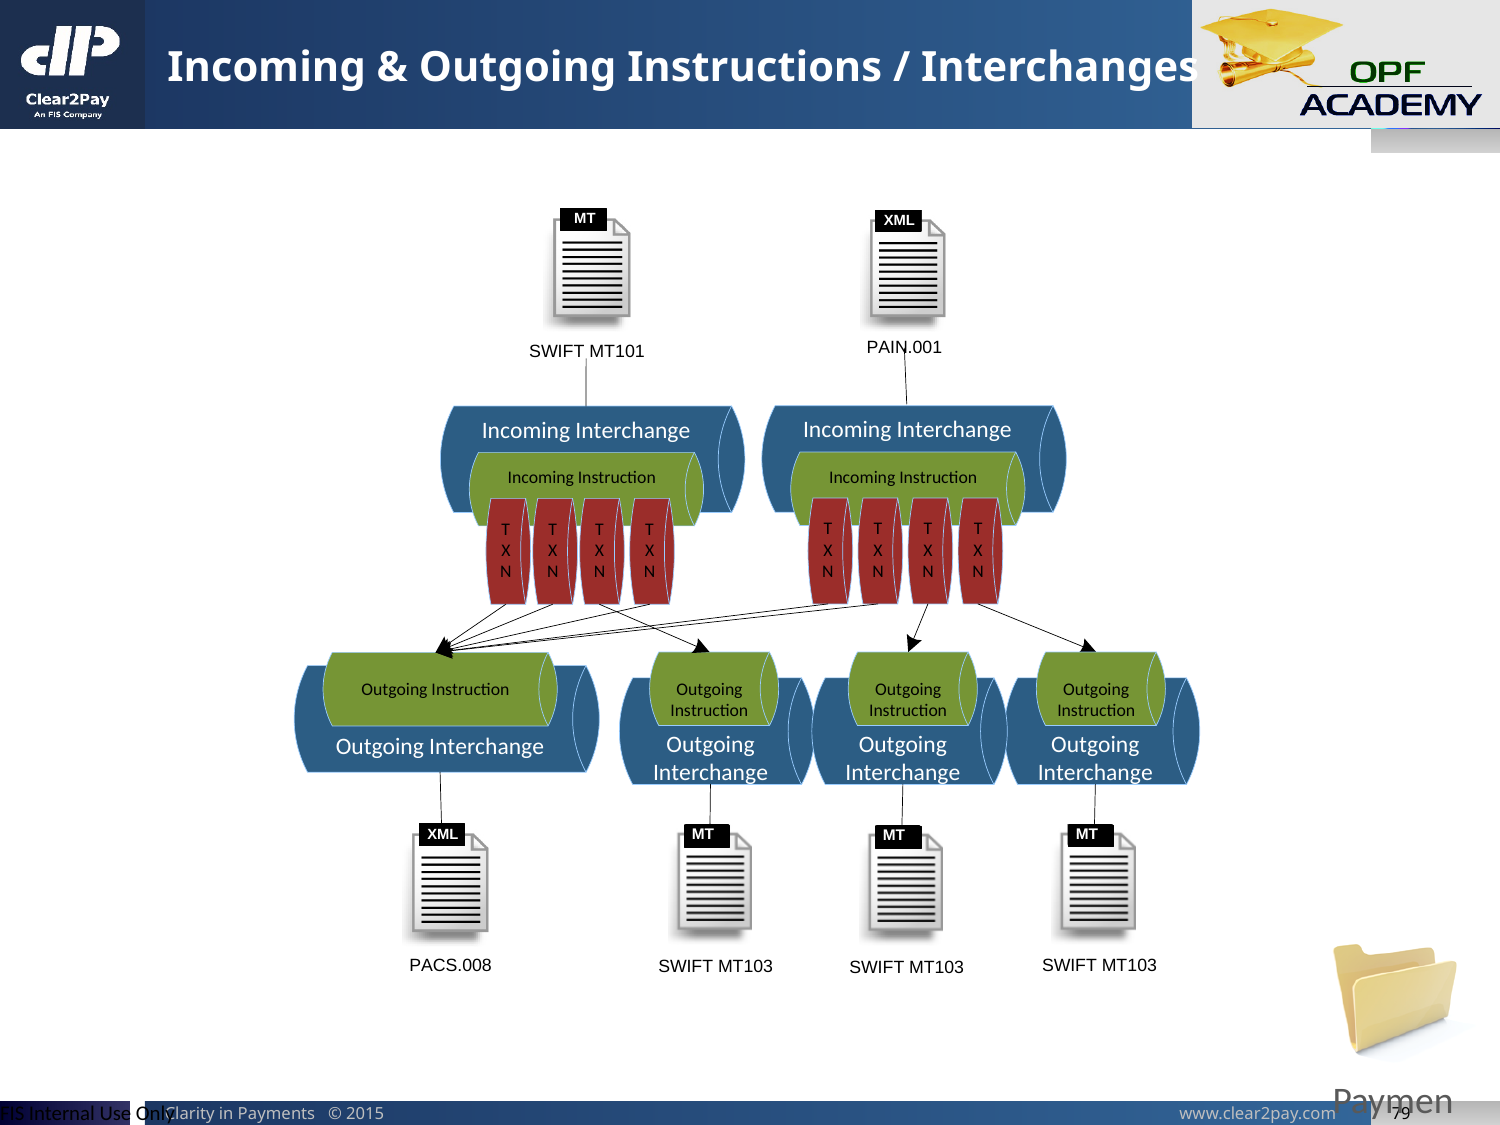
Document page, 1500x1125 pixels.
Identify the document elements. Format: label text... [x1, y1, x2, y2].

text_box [1311, 934, 1488, 1108]
title Incoming & Outgoing Instructions / Interchanges [152, 1, 1365, 129]
picture [1365, 1, 1500, 129]
picture [0, 1, 145, 129]
picture [290, 199, 1204, 983]
